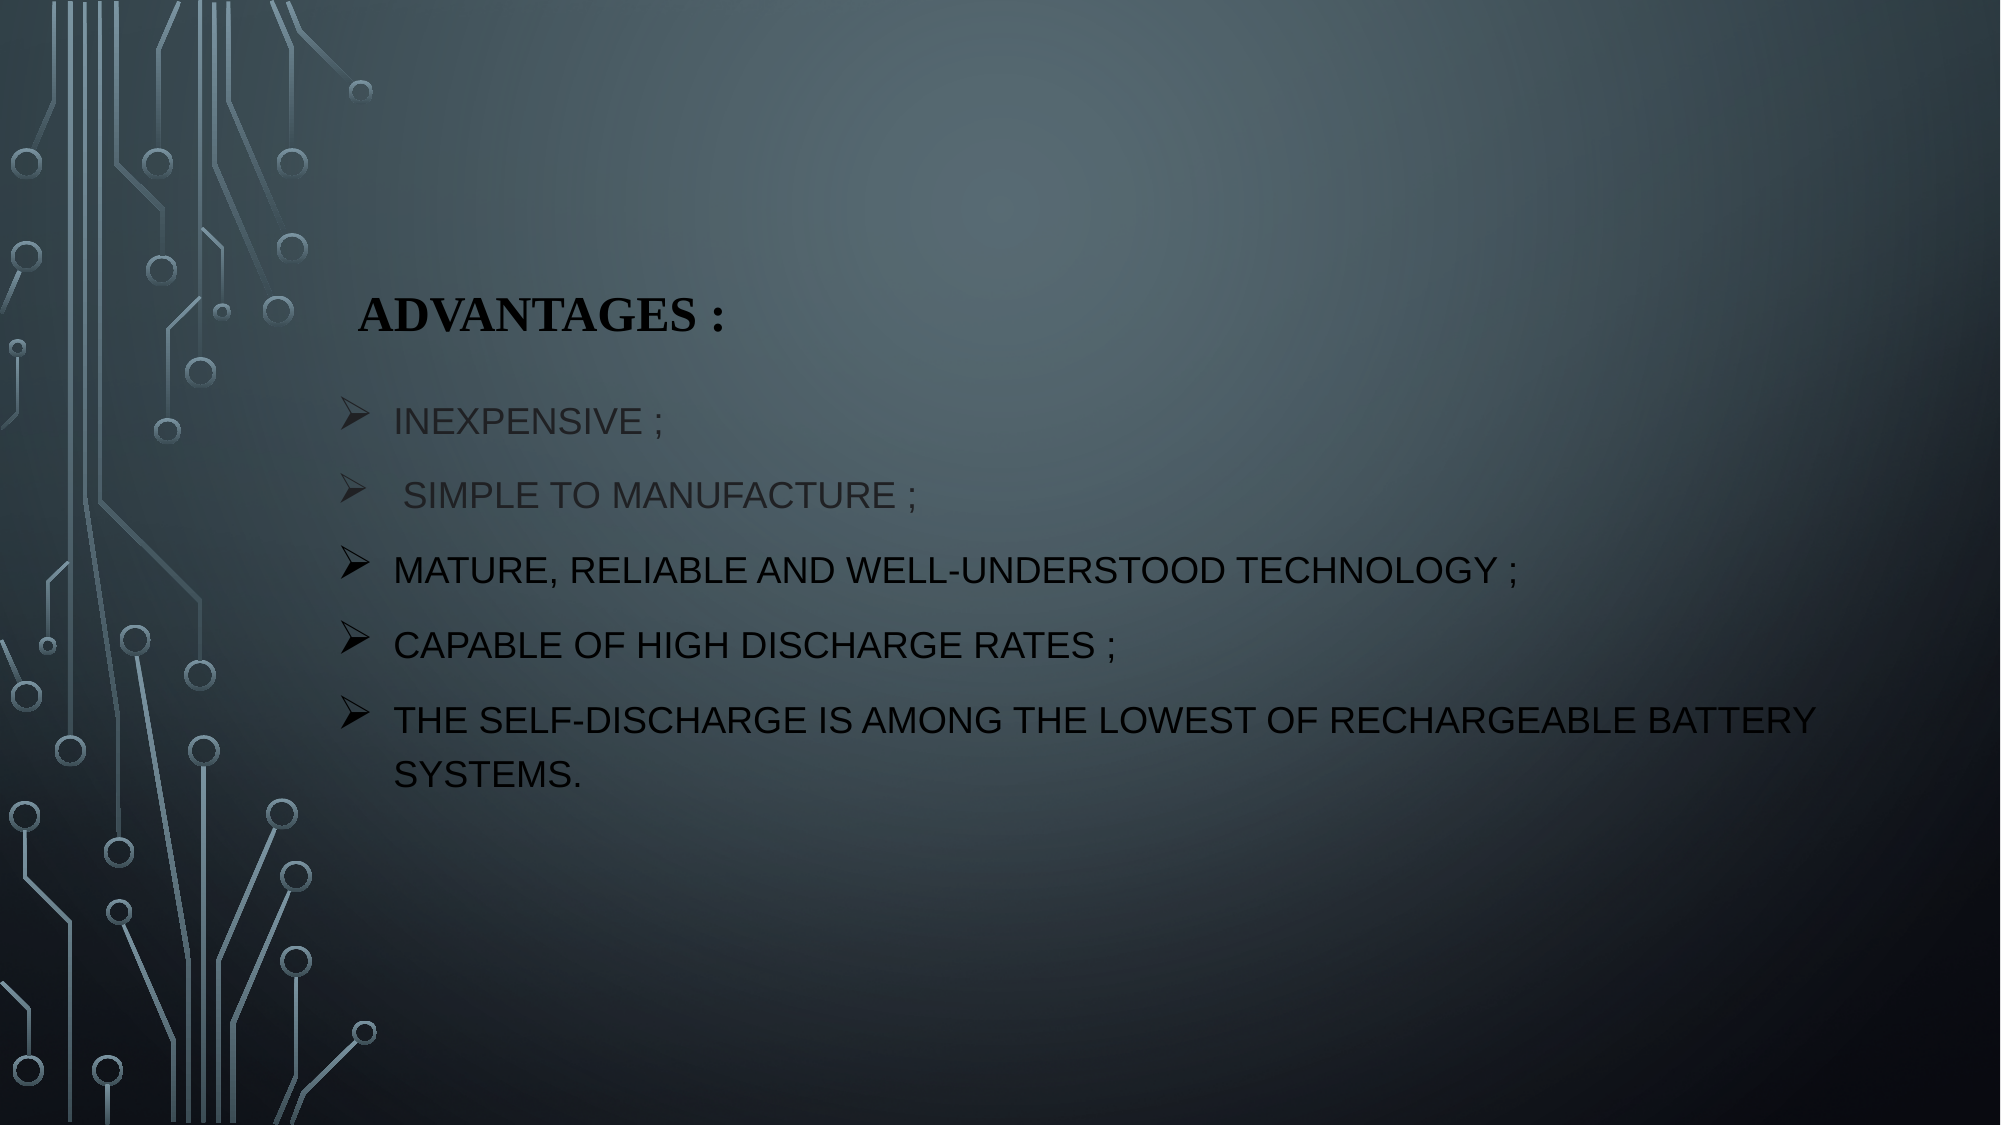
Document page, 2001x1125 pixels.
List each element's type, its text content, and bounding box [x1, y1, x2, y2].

title Advantages : [342, 271, 808, 350]
subtitle Inexpensive ; simple to manufacture ; Mature, reliable and well-understood technology ; Capable of high discharge rates ; The self-discharge is among the lowest of rechargeable battery systems. [321, 380, 1858, 820]
